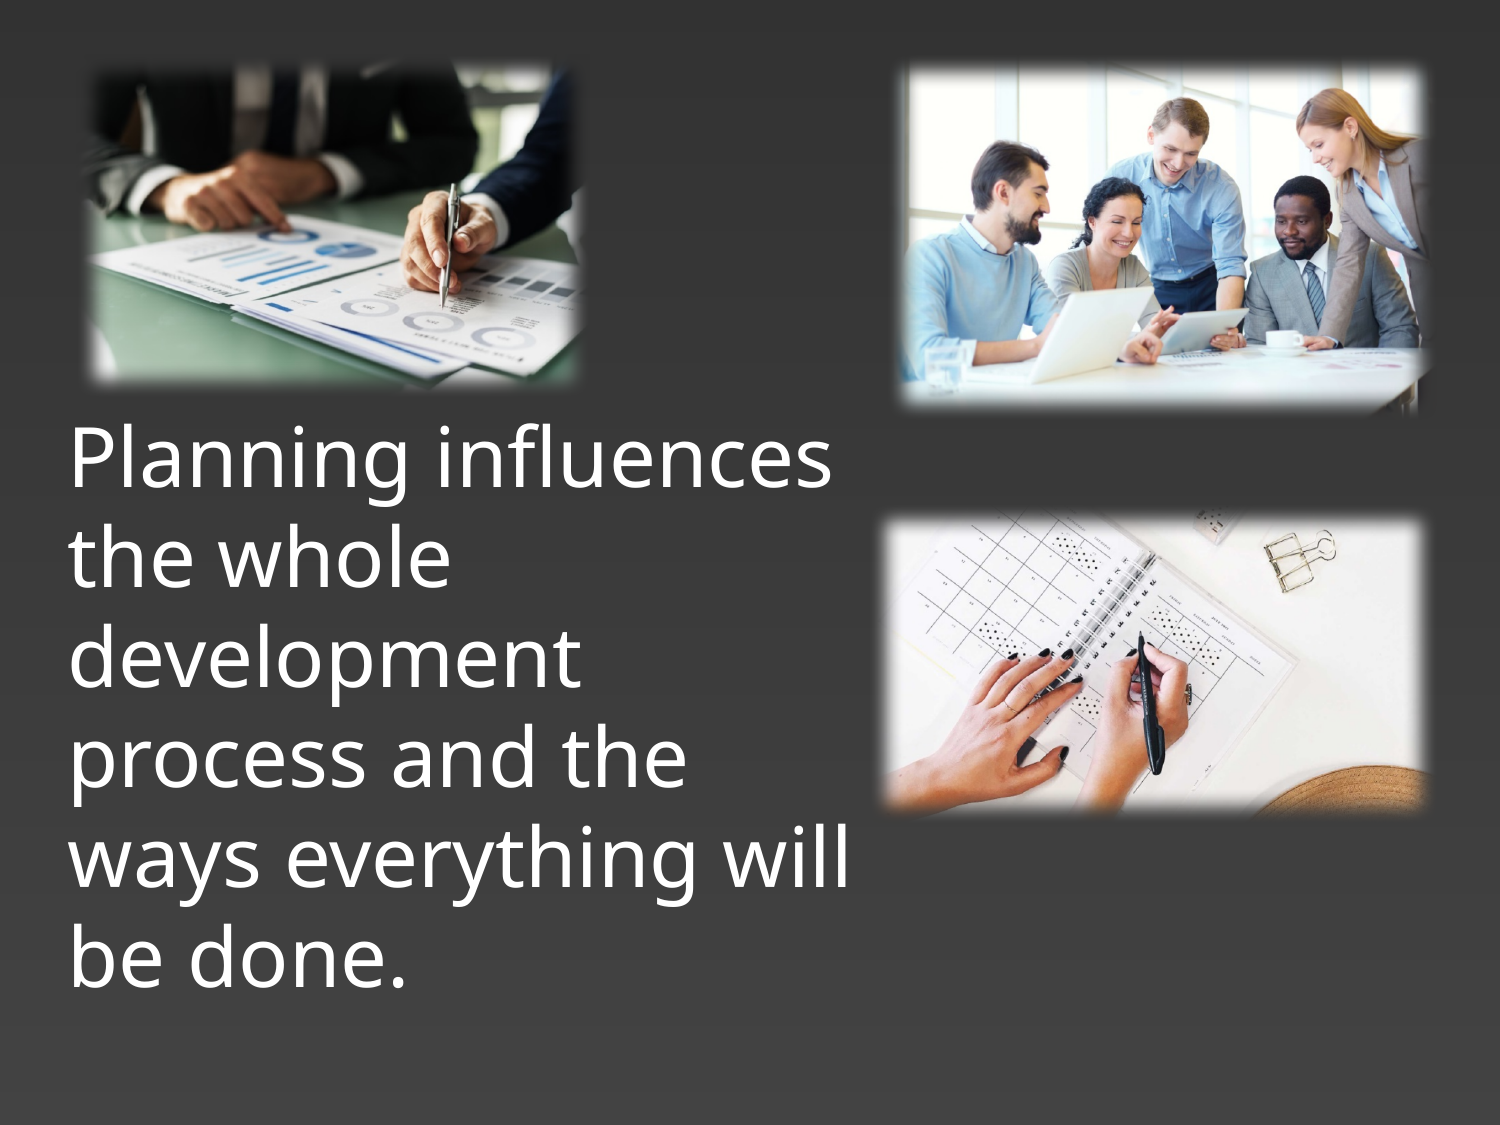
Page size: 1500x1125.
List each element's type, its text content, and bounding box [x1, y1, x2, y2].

picture [886, 53, 1438, 421]
picture [76, 54, 591, 398]
picture [867, 503, 1438, 824]
text_box Planning influences the whole development process and the ways everything will be done. [53, 397, 892, 1012]
